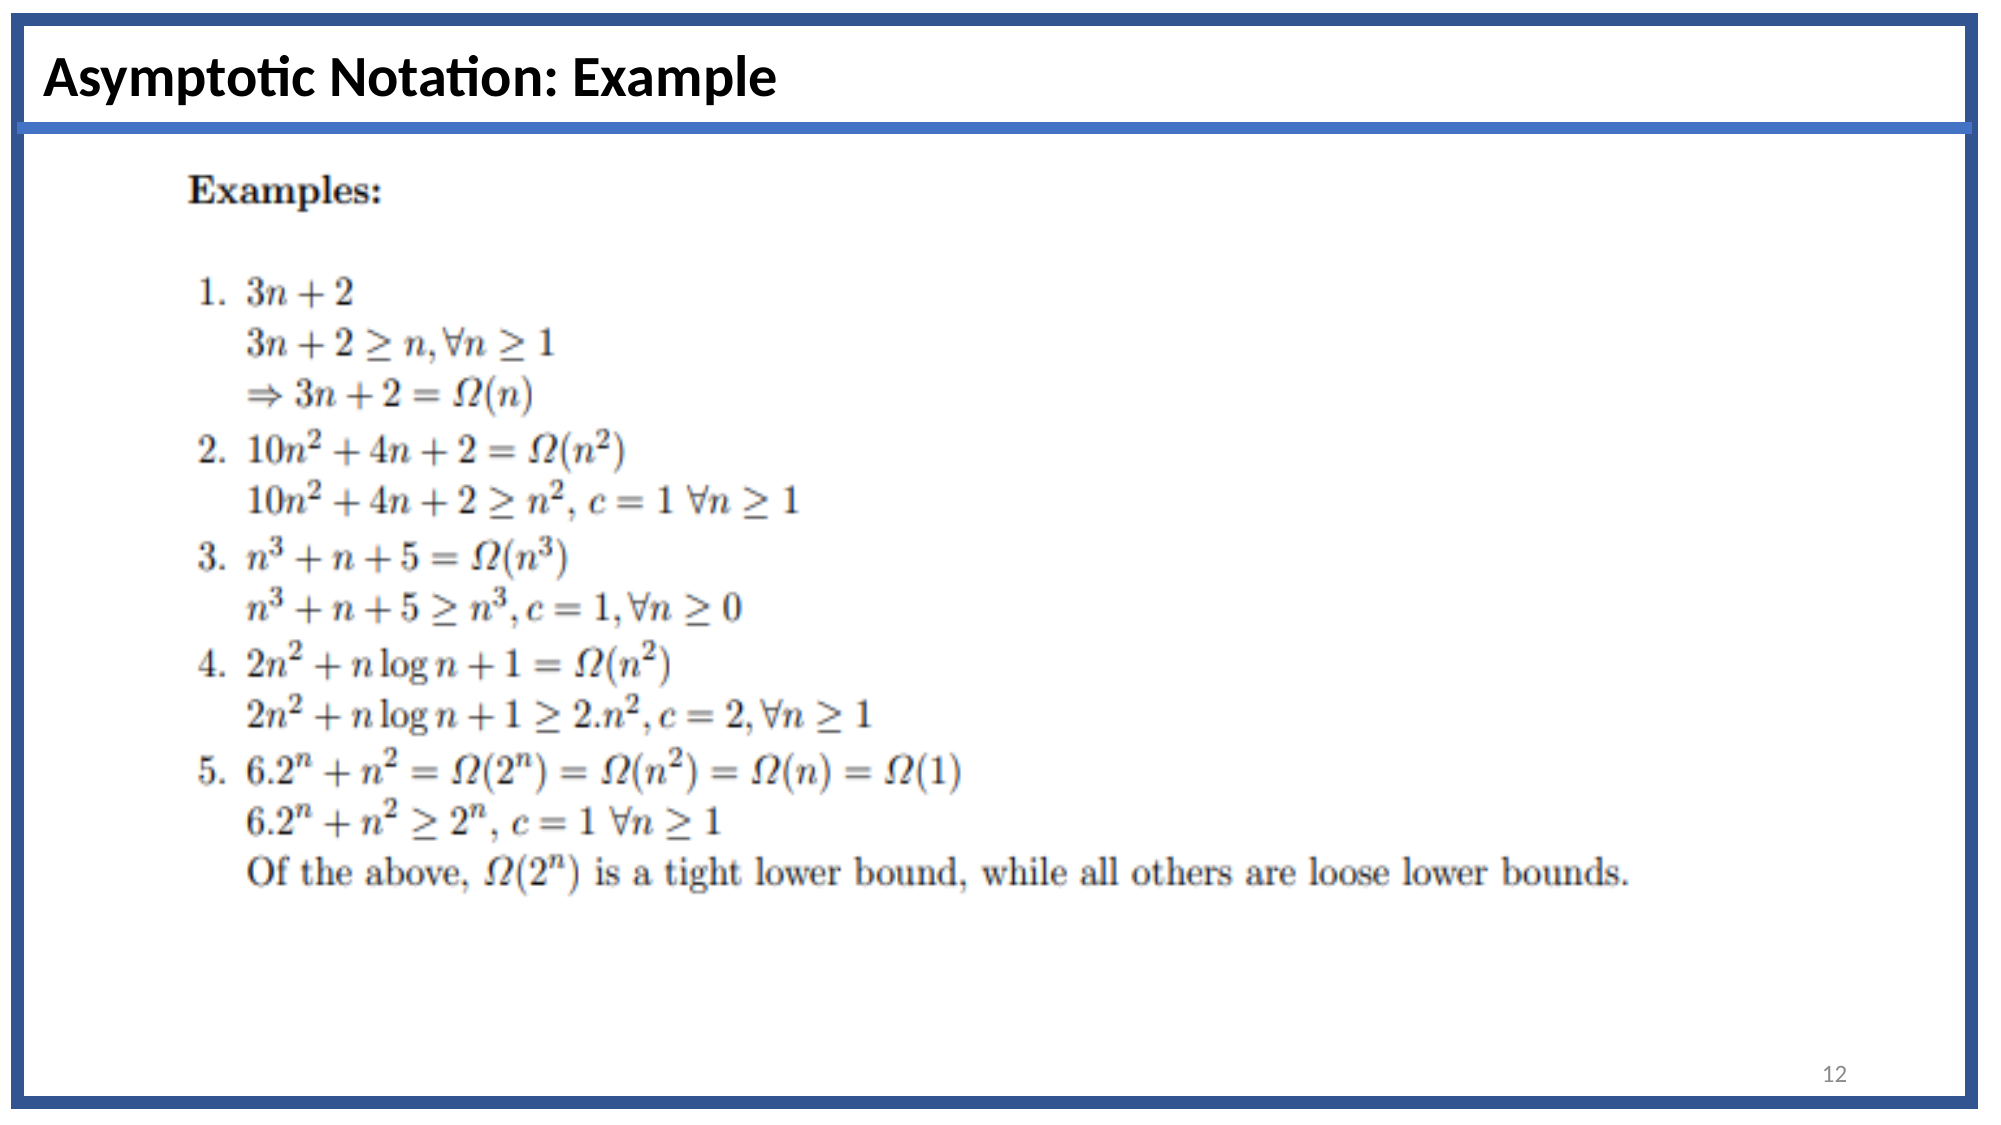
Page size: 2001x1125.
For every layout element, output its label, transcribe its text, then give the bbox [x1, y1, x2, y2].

text_box [16, 19, 1973, 1104]
text_box Asymptotic Notation: Example [28, 30, 1157, 116]
picture [163, 162, 1837, 900]
